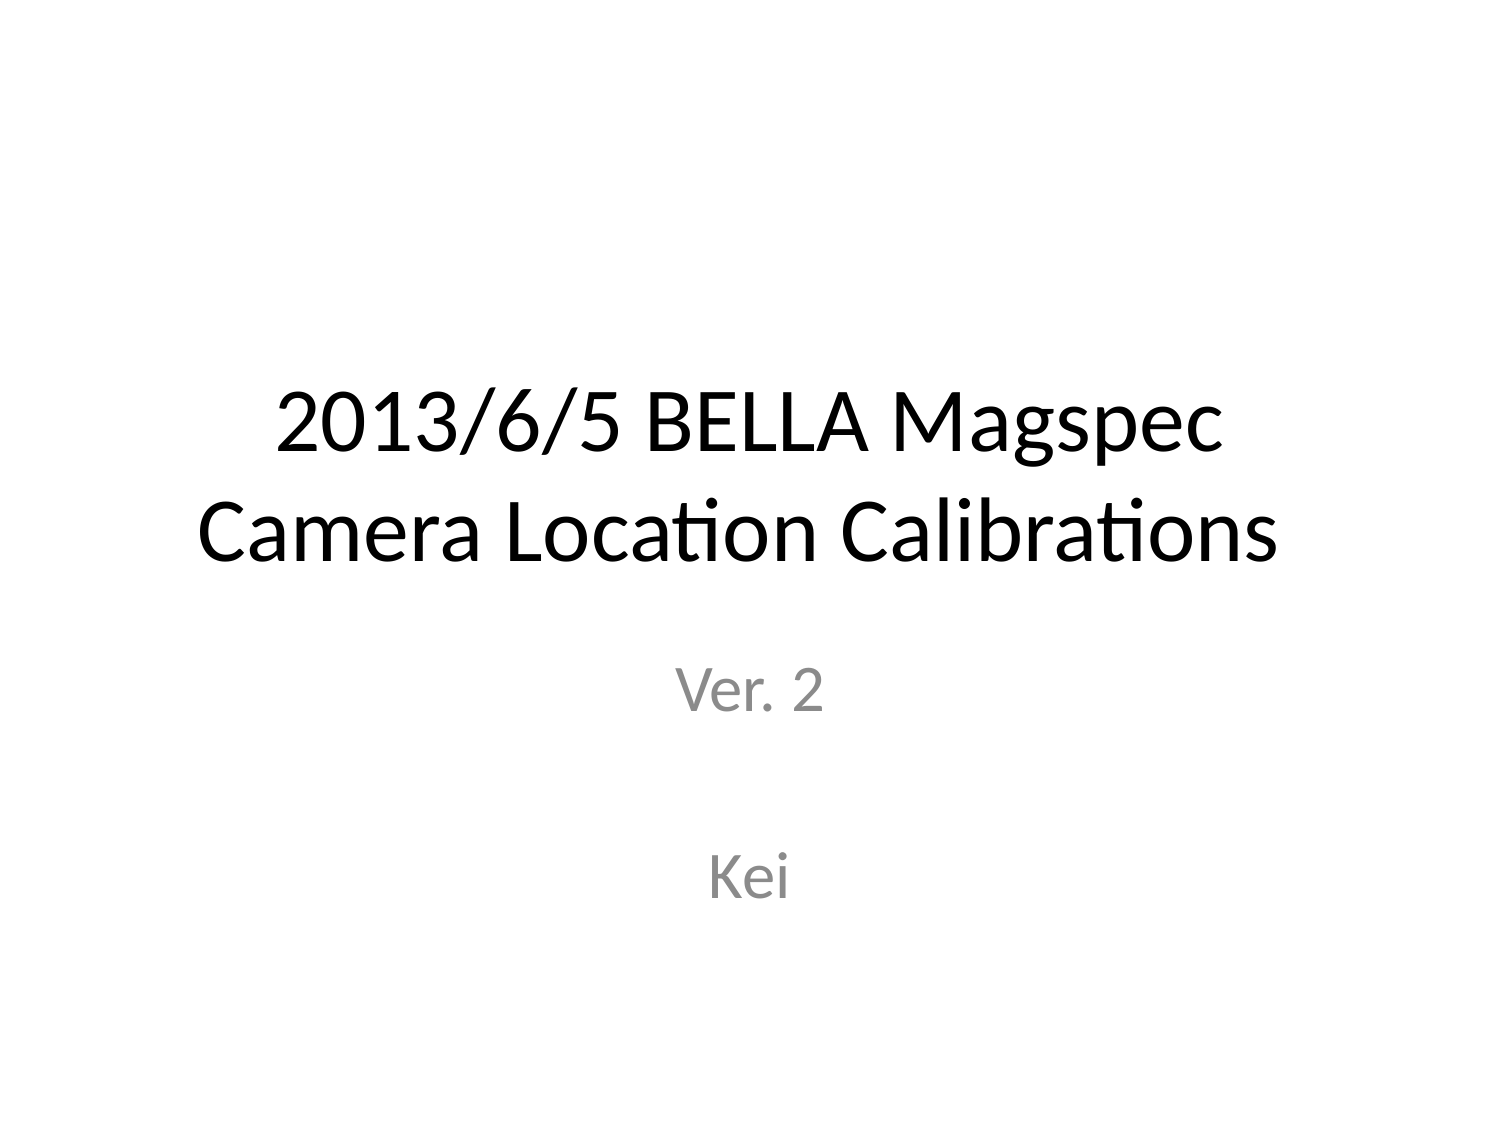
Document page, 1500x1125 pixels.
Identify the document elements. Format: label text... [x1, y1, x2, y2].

title 2013/6/5 BELLA Magspec Camera Location Calibrations [112, 349, 1388, 591]
subtitle Ver. 2 Kei [225, 637, 1275, 925]
